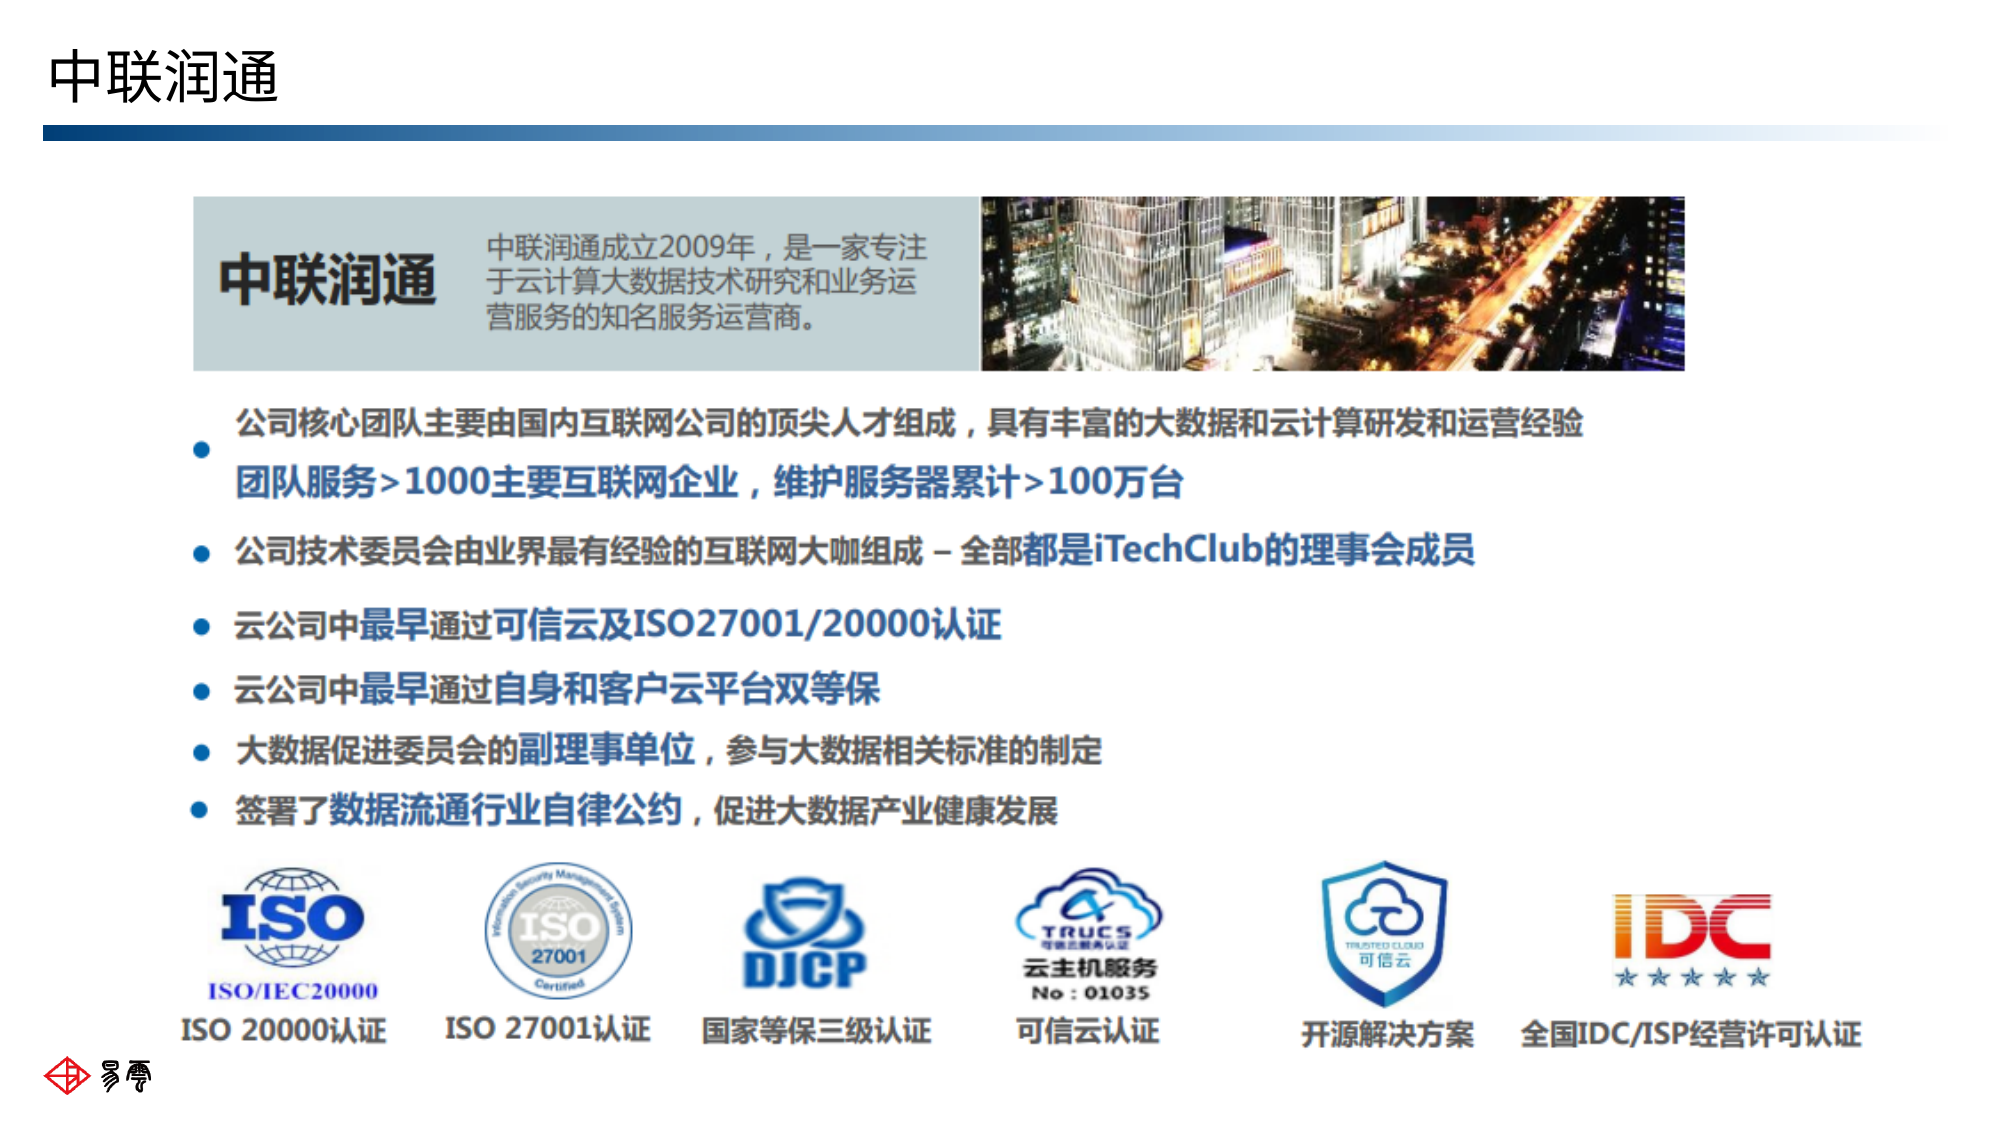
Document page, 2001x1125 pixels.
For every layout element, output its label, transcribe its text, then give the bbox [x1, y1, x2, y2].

picture [160, 172, 1871, 1055]
text_box 中联润通 [32, 32, 295, 118]
picture [43, 1056, 151, 1095]
